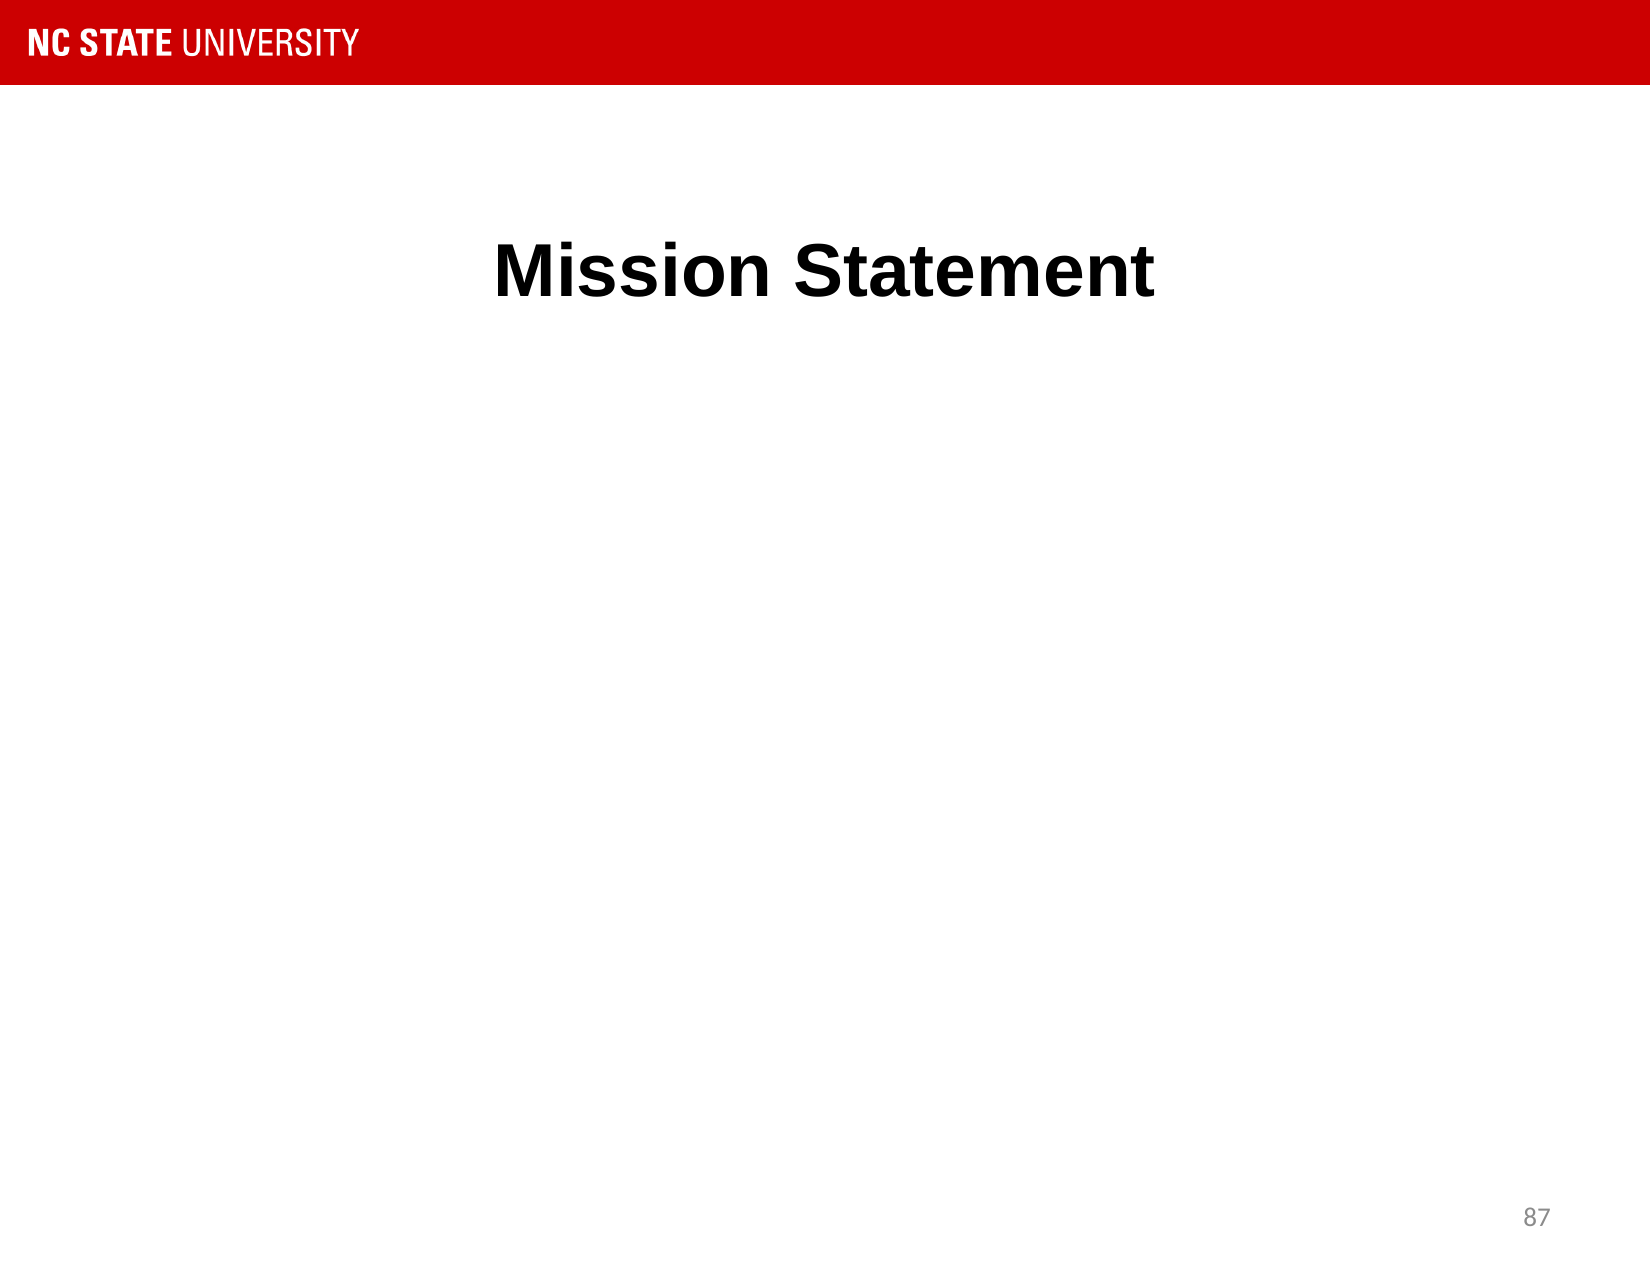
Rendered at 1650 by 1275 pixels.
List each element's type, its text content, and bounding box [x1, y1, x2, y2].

slide_number 87 [1182, 1181, 1568, 1250]
picture [0, 0, 1650, 85]
title Mission Statement [82, 167, 1568, 366]
